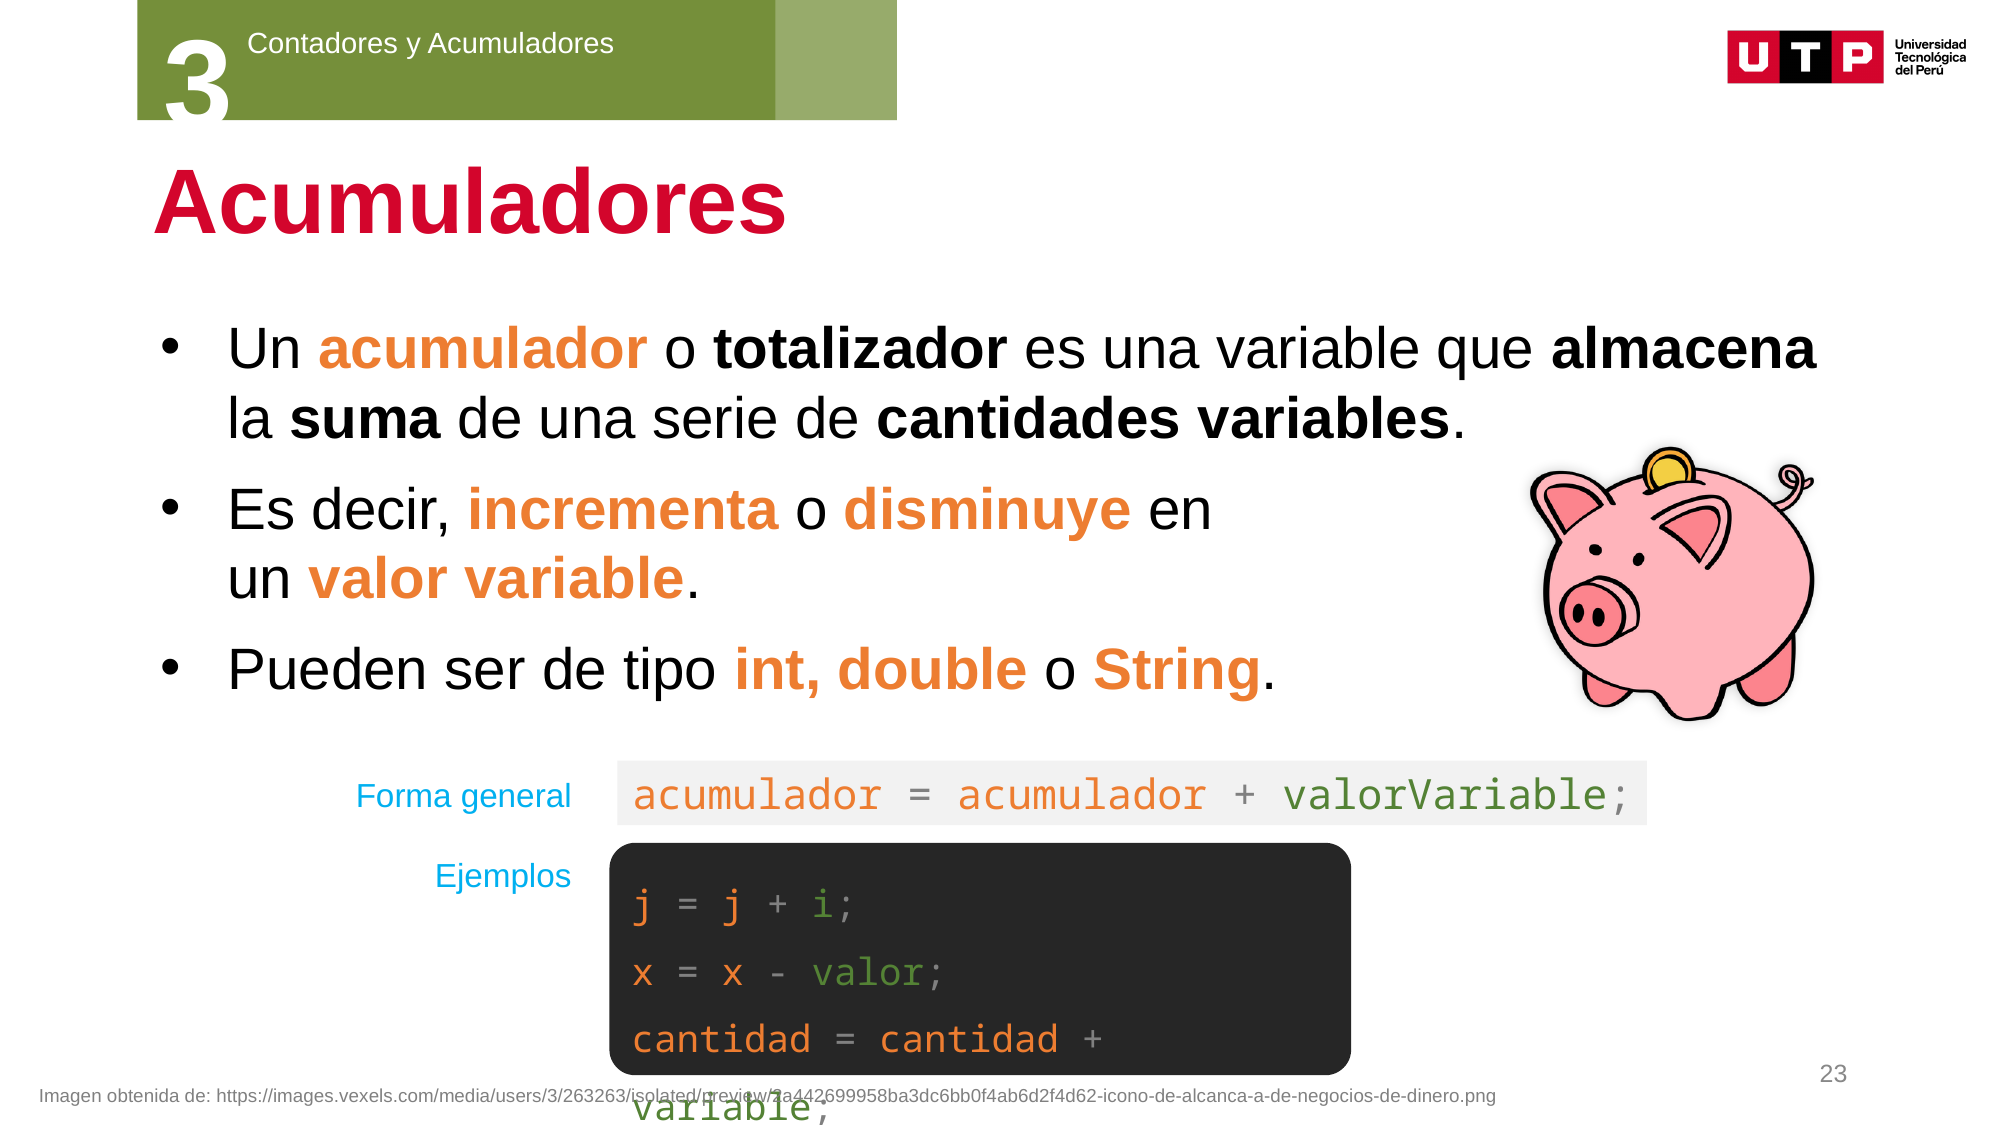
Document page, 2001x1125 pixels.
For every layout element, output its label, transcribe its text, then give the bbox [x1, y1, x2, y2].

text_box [137, 0, 898, 162]
text_box j = j + i; x = x - valor; cantidad = cantidad + variable; [609, 842, 1352, 1075]
title Acumuladores [137, 139, 1863, 269]
text_box Ejemplos [230, 846, 587, 902]
text_box Imagen obtenida de: https://images.vexels.com/media/users/3/263263/isolated/preview/2a442699958ba3dc6bb0f4ab6d2f4d62-icono-de-alcanca-a-de-negocios-de-dinero.png [24, 1075, 1846, 1114]
picture [1517, 429, 1827, 739]
picture [1716, 22, 1973, 89]
slide_number 23 [1412, 1042, 1863, 1103]
list Un acumulador o totalizador es una variable que almacena la suma de una serie de cantidades variables. Es decir, incrementa o disminuye en un valor variable. Pueden ser de tipo int, double o String. [137, 302, 1863, 1021]
text_box Forma general [230, 766, 587, 822]
text_box acumulador = acumulador + valorVariable; [617, 760, 1648, 826]
